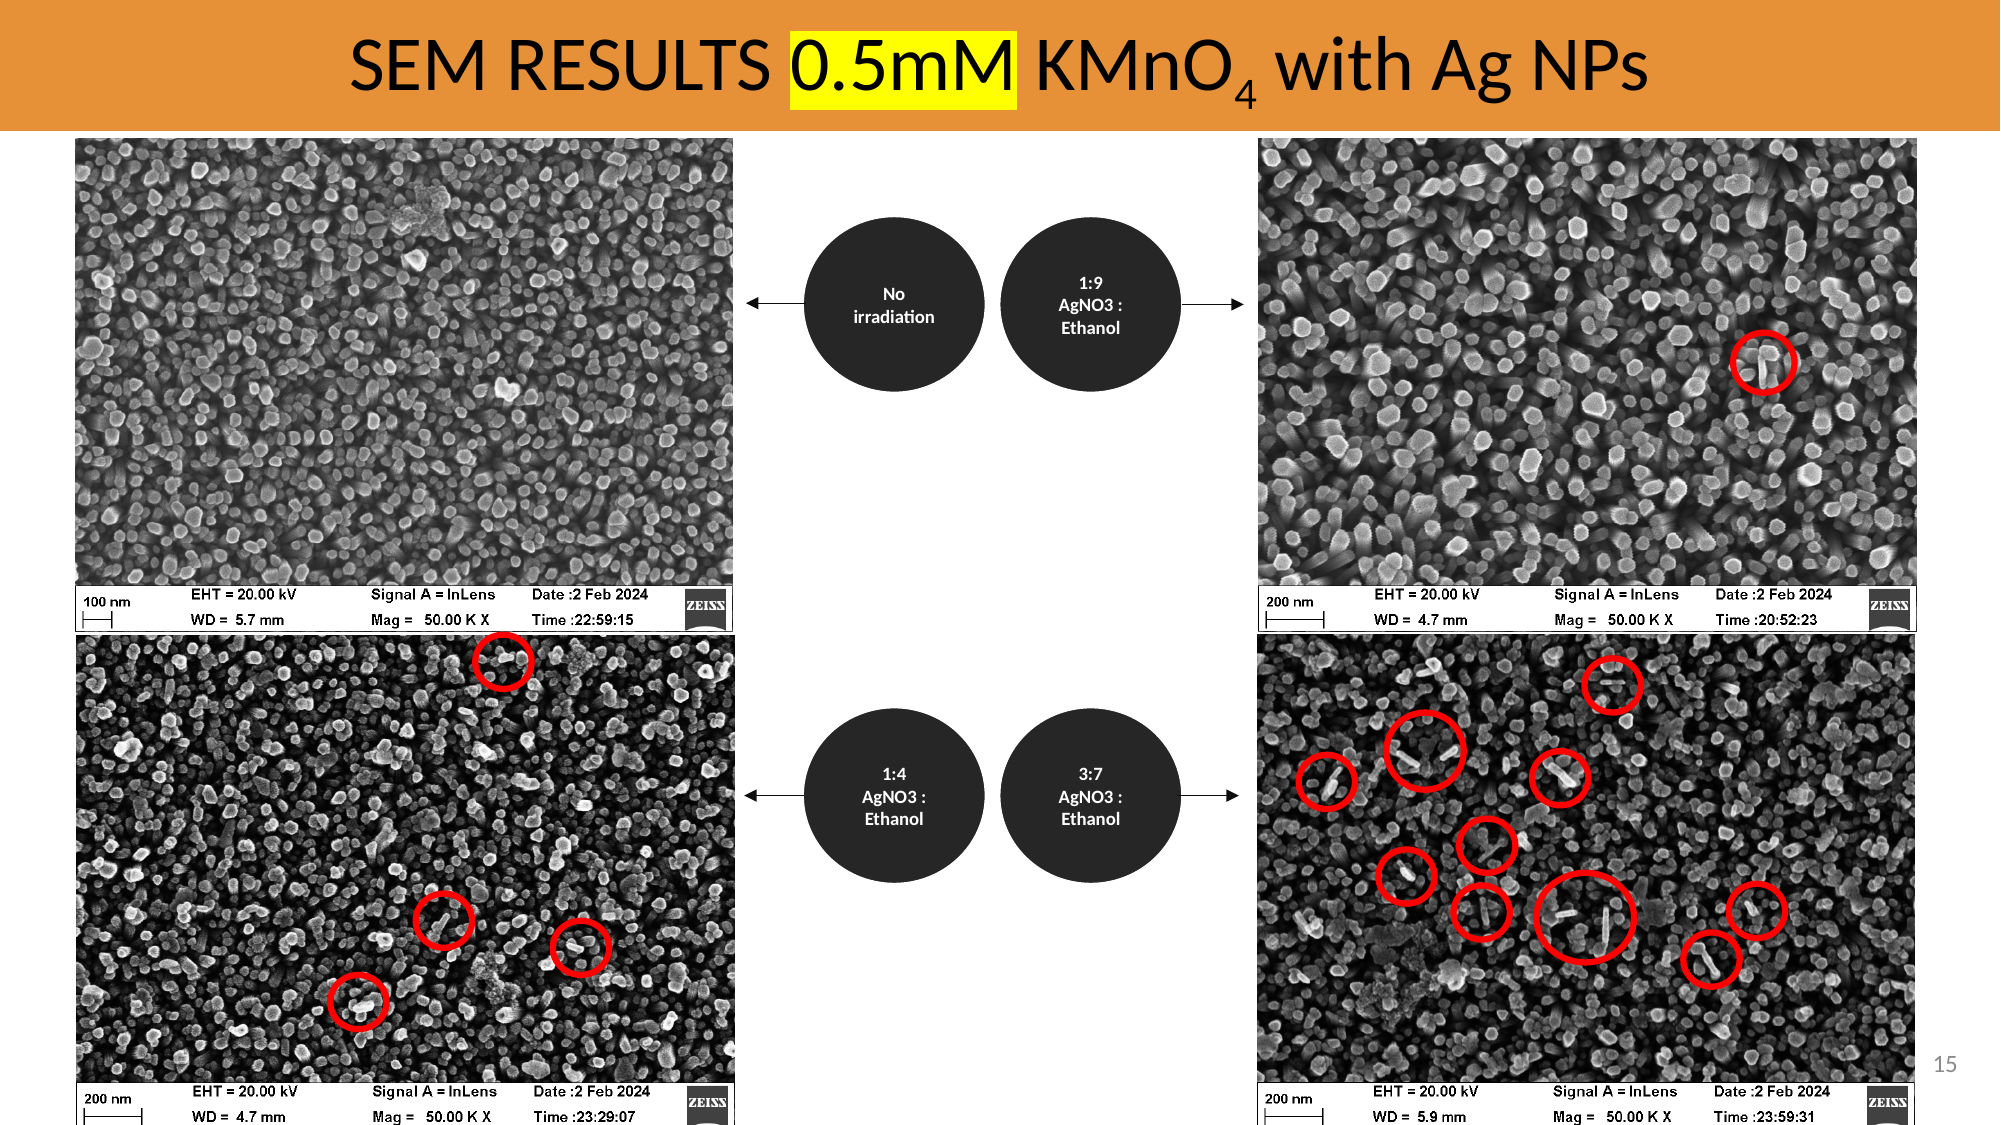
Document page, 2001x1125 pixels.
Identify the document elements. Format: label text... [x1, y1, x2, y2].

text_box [1258, 138, 1917, 632]
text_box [1257, 634, 1915, 1125]
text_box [744, 216, 1244, 884]
picture [75, 138, 733, 632]
slide_number 15 [1915, 1019, 1974, 1106]
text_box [76, 634, 735, 1125]
text_box SEM RESULTS 0.5mM KMnO4 with Ag NPs [0, 0, 2000, 131]
